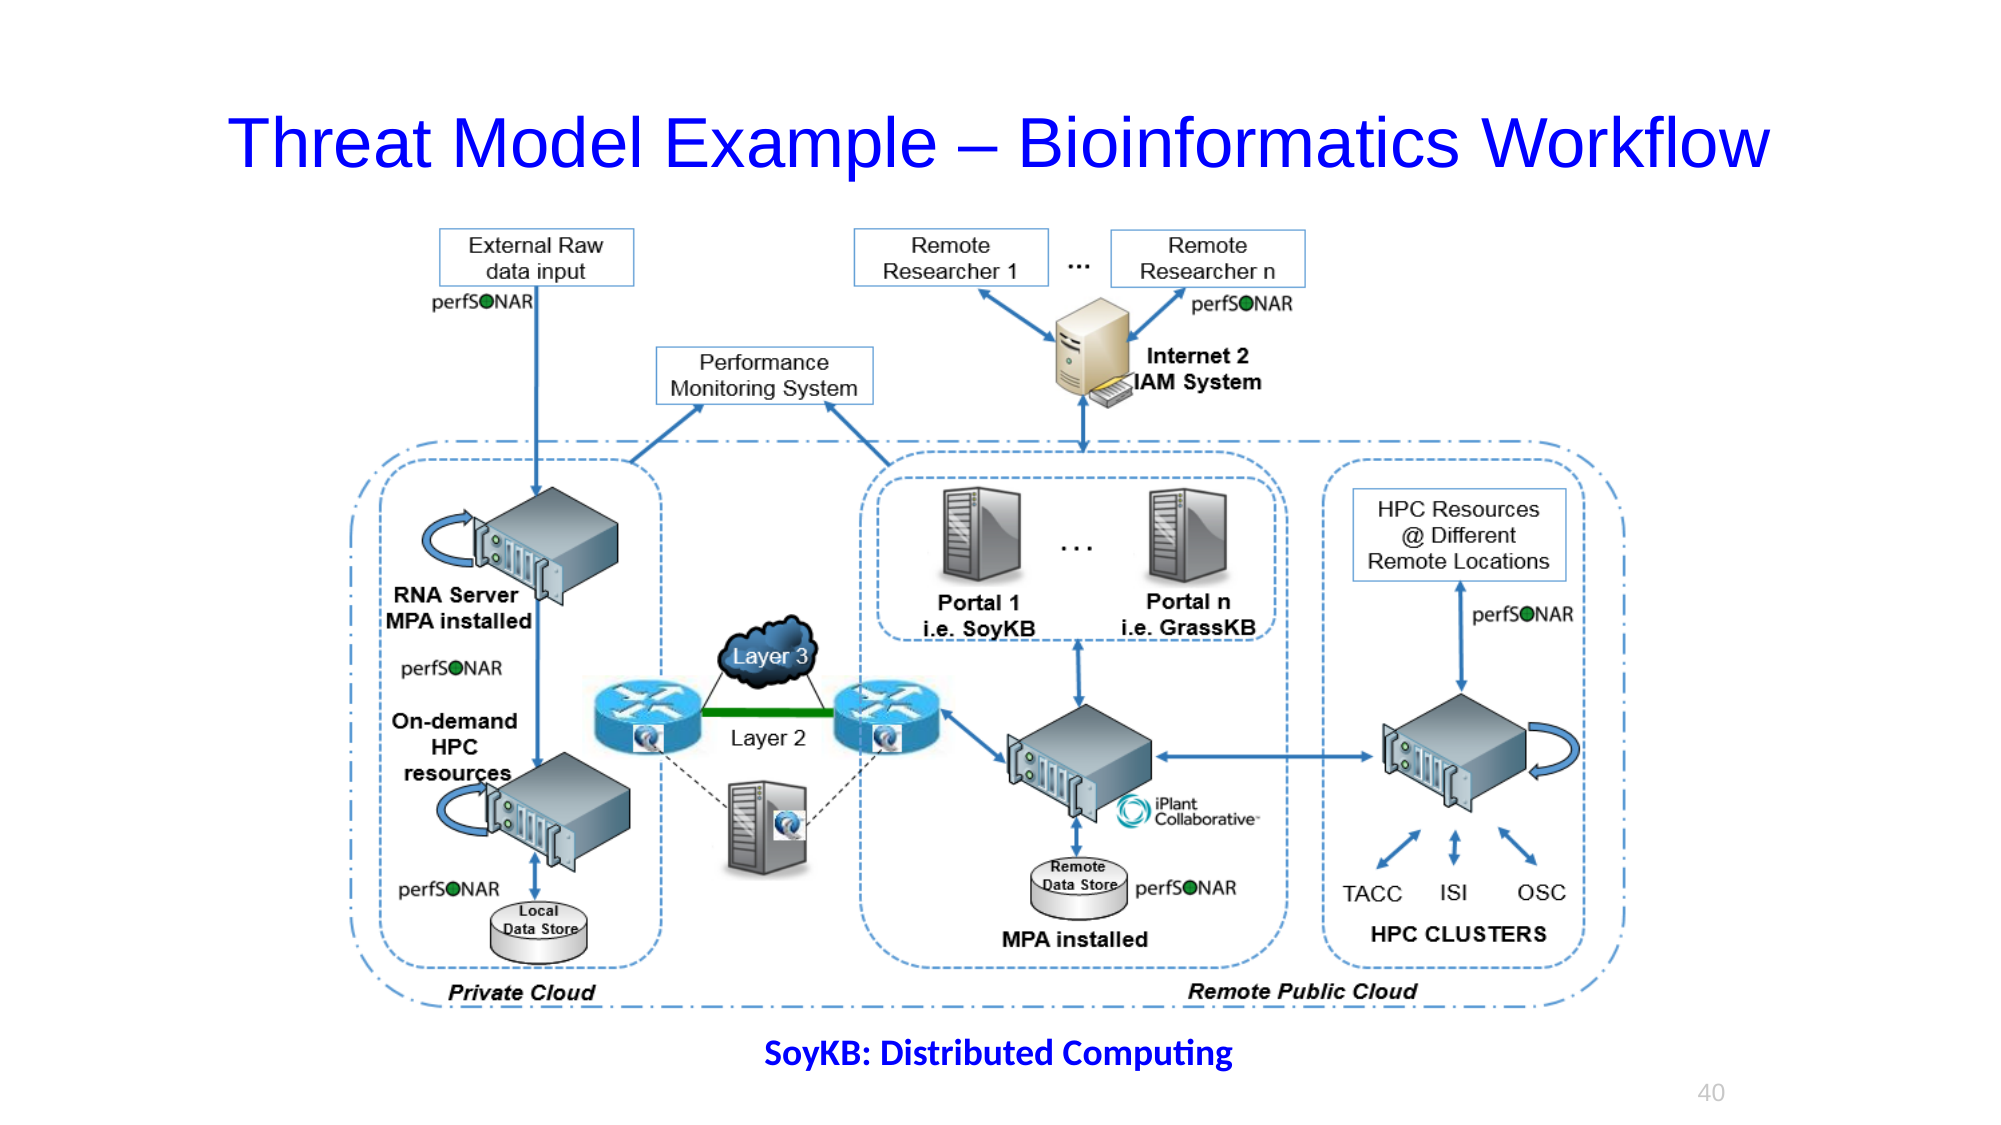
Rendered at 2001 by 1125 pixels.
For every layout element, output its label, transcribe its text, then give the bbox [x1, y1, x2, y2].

text_box SoyKB: Distributed Computing [744, 1024, 1254, 1081]
slide_number 40 [1638, 1080, 1741, 1103]
title Threat Model Example – Bioinformatics Workflow [99, 45, 1900, 233]
picture [339, 214, 1640, 1016]
